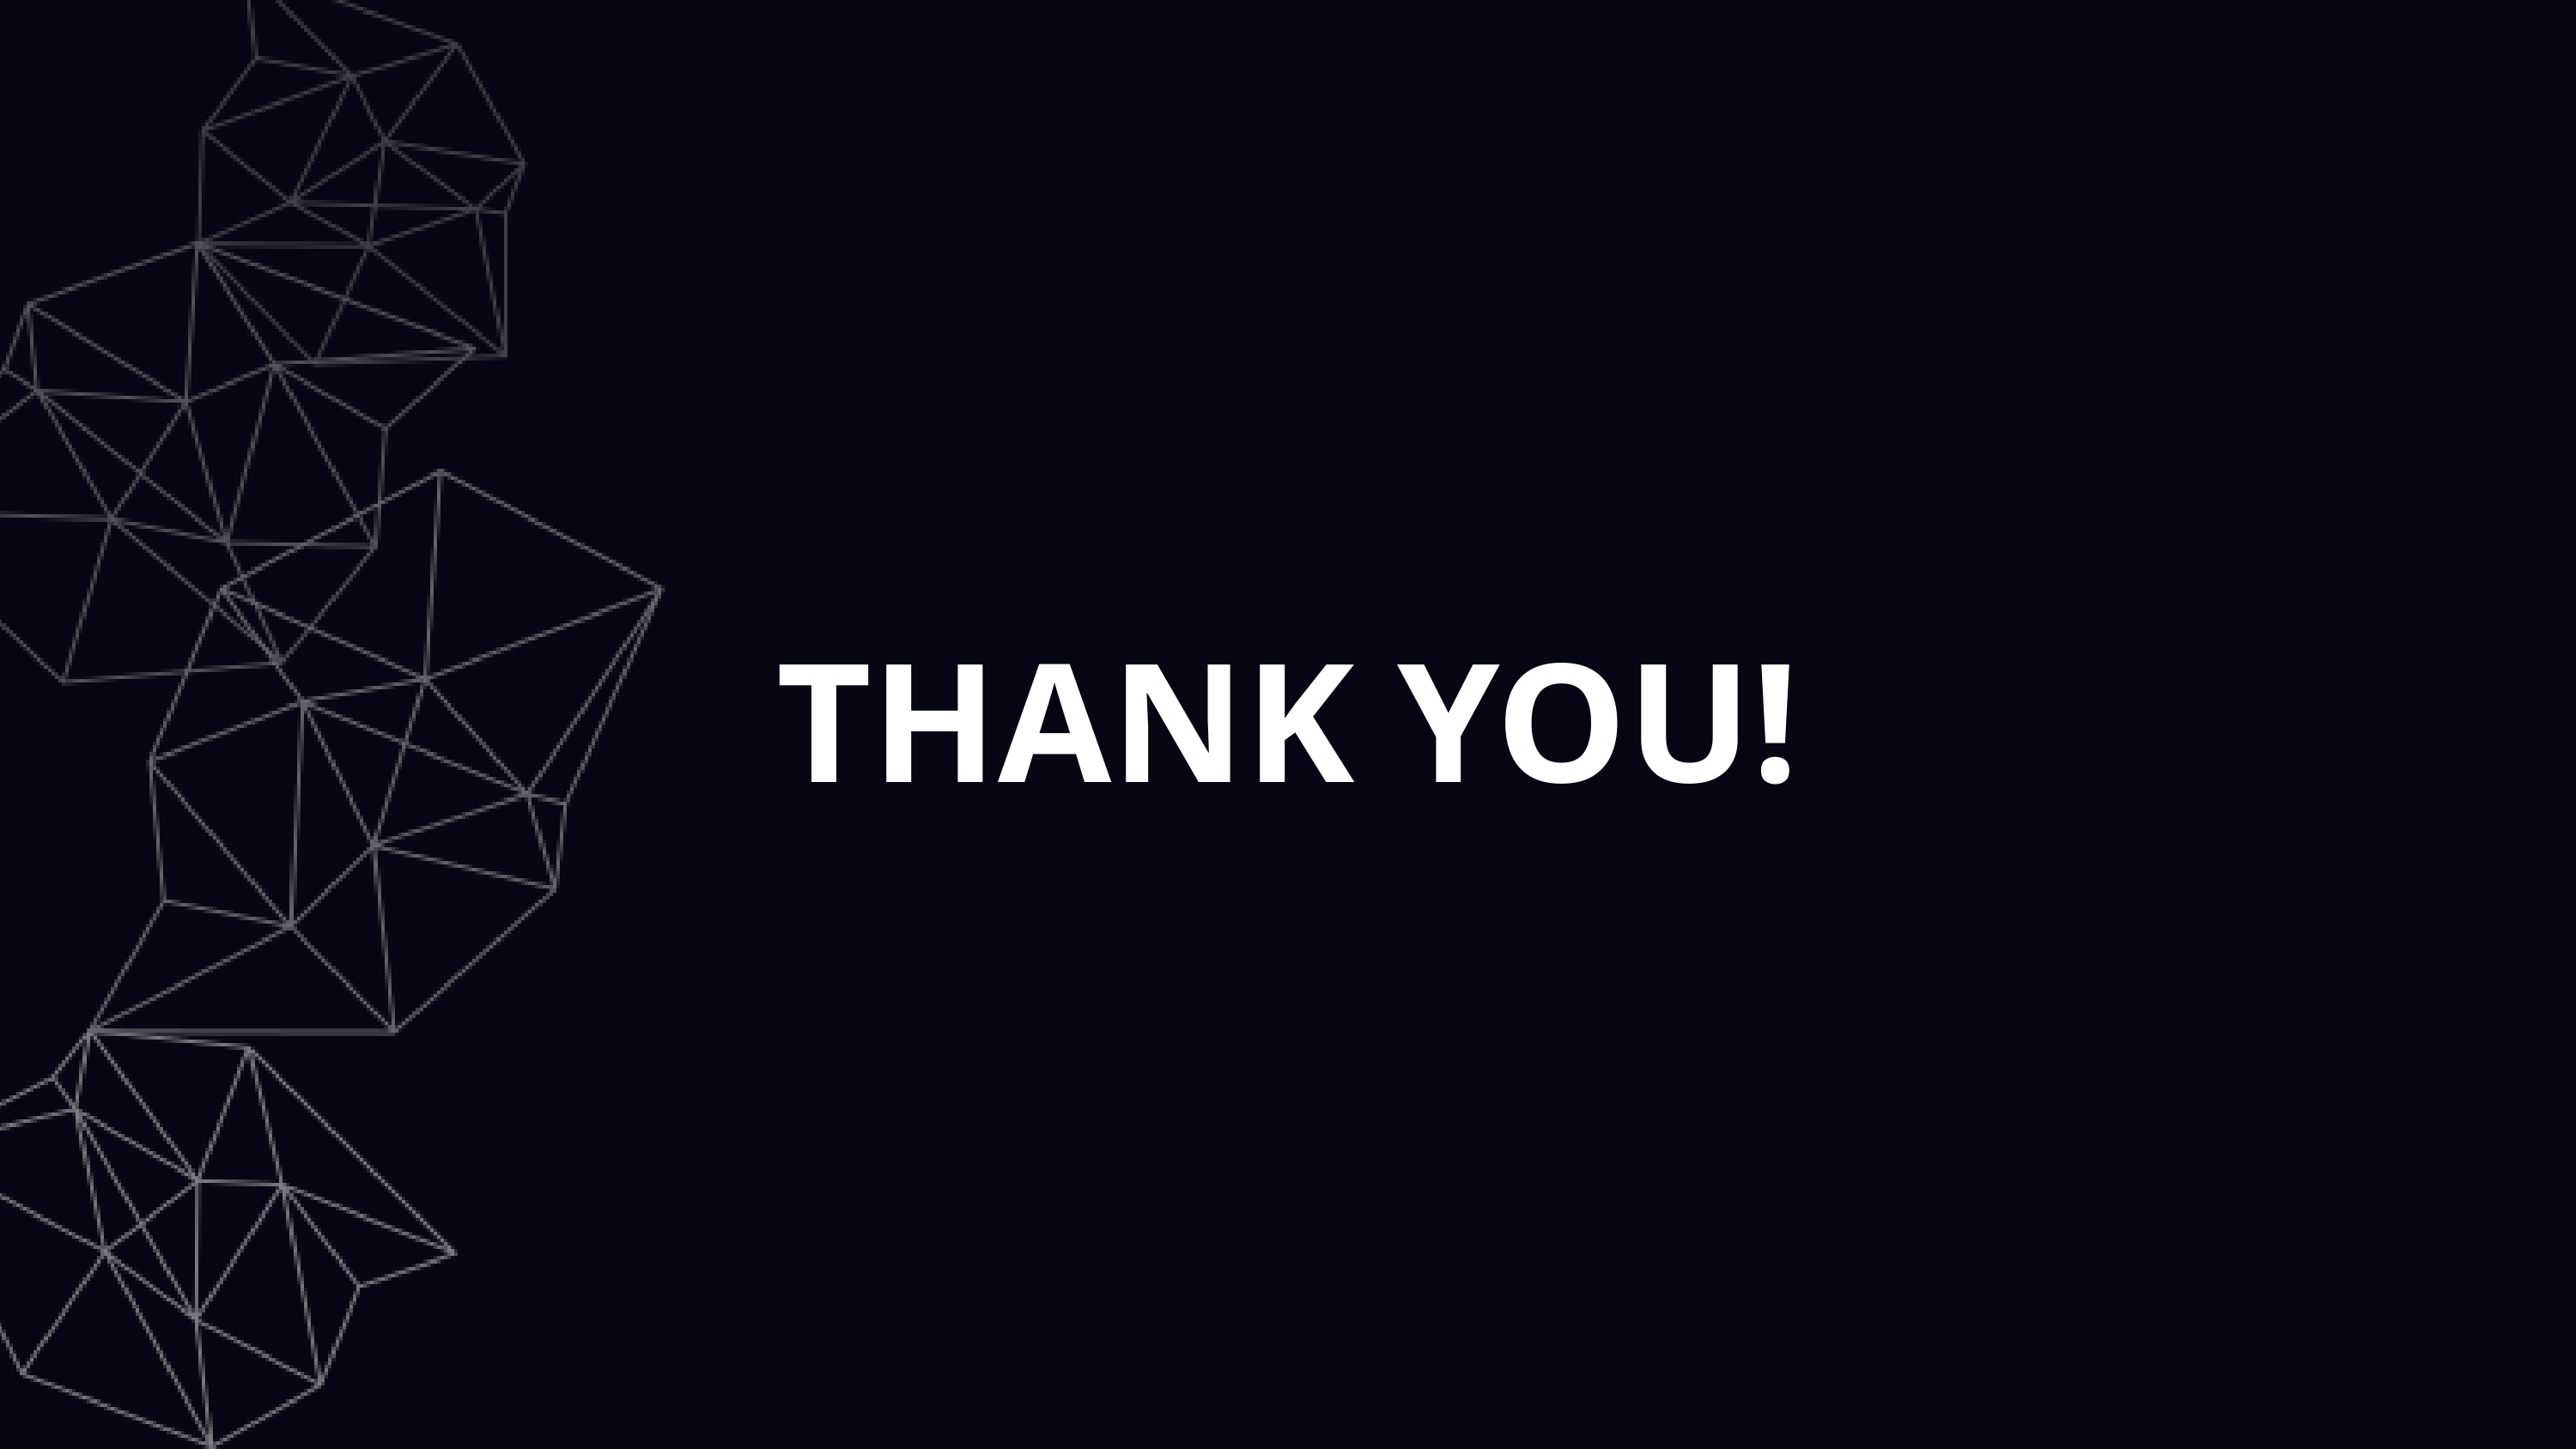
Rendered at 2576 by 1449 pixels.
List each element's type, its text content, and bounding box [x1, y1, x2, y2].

text_box THANK YOU! [774, 585, 1802, 815]
text_box [0, 0, 665, 1449]
